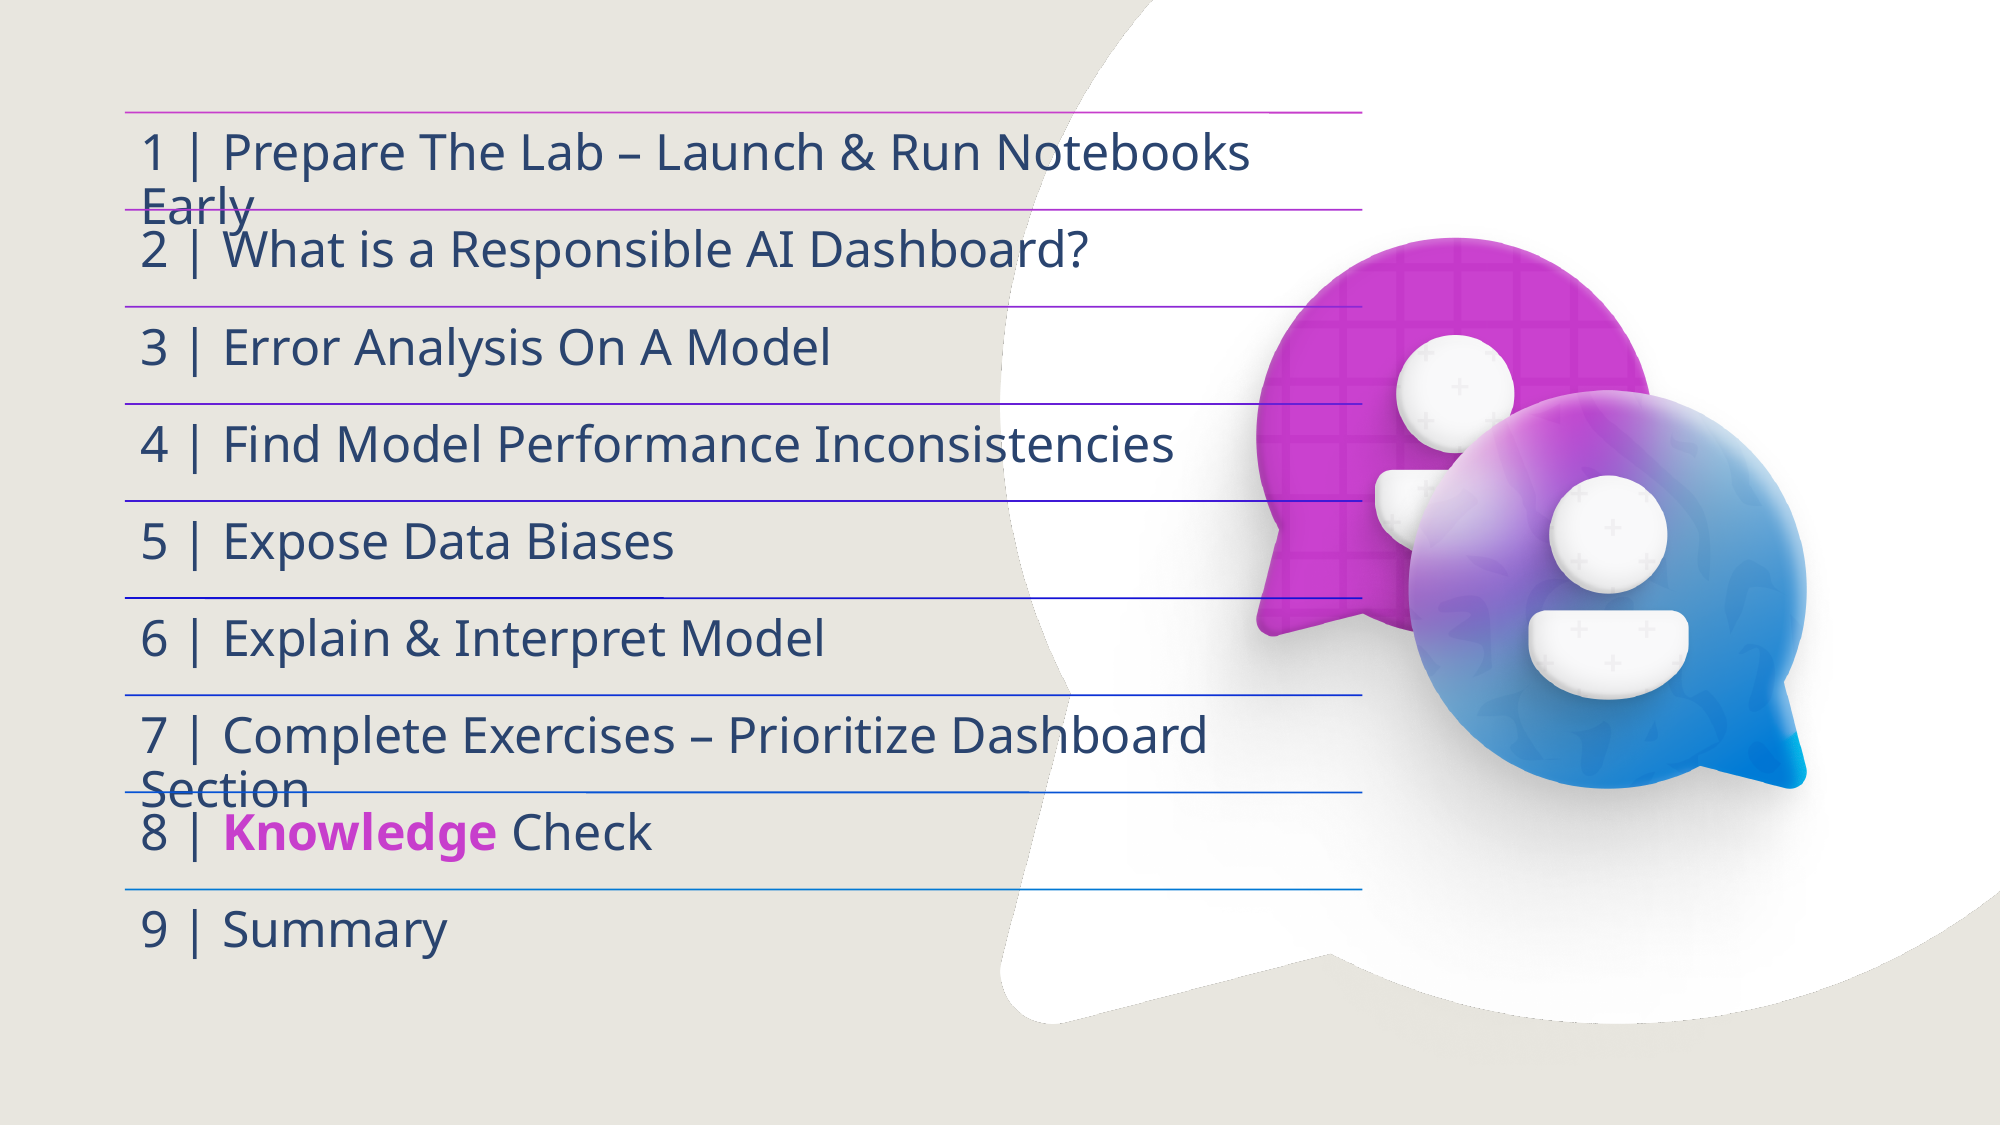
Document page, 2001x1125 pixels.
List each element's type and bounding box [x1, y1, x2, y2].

text_box [124, 112, 1363, 987]
picture [0, 0, 2000, 1125]
